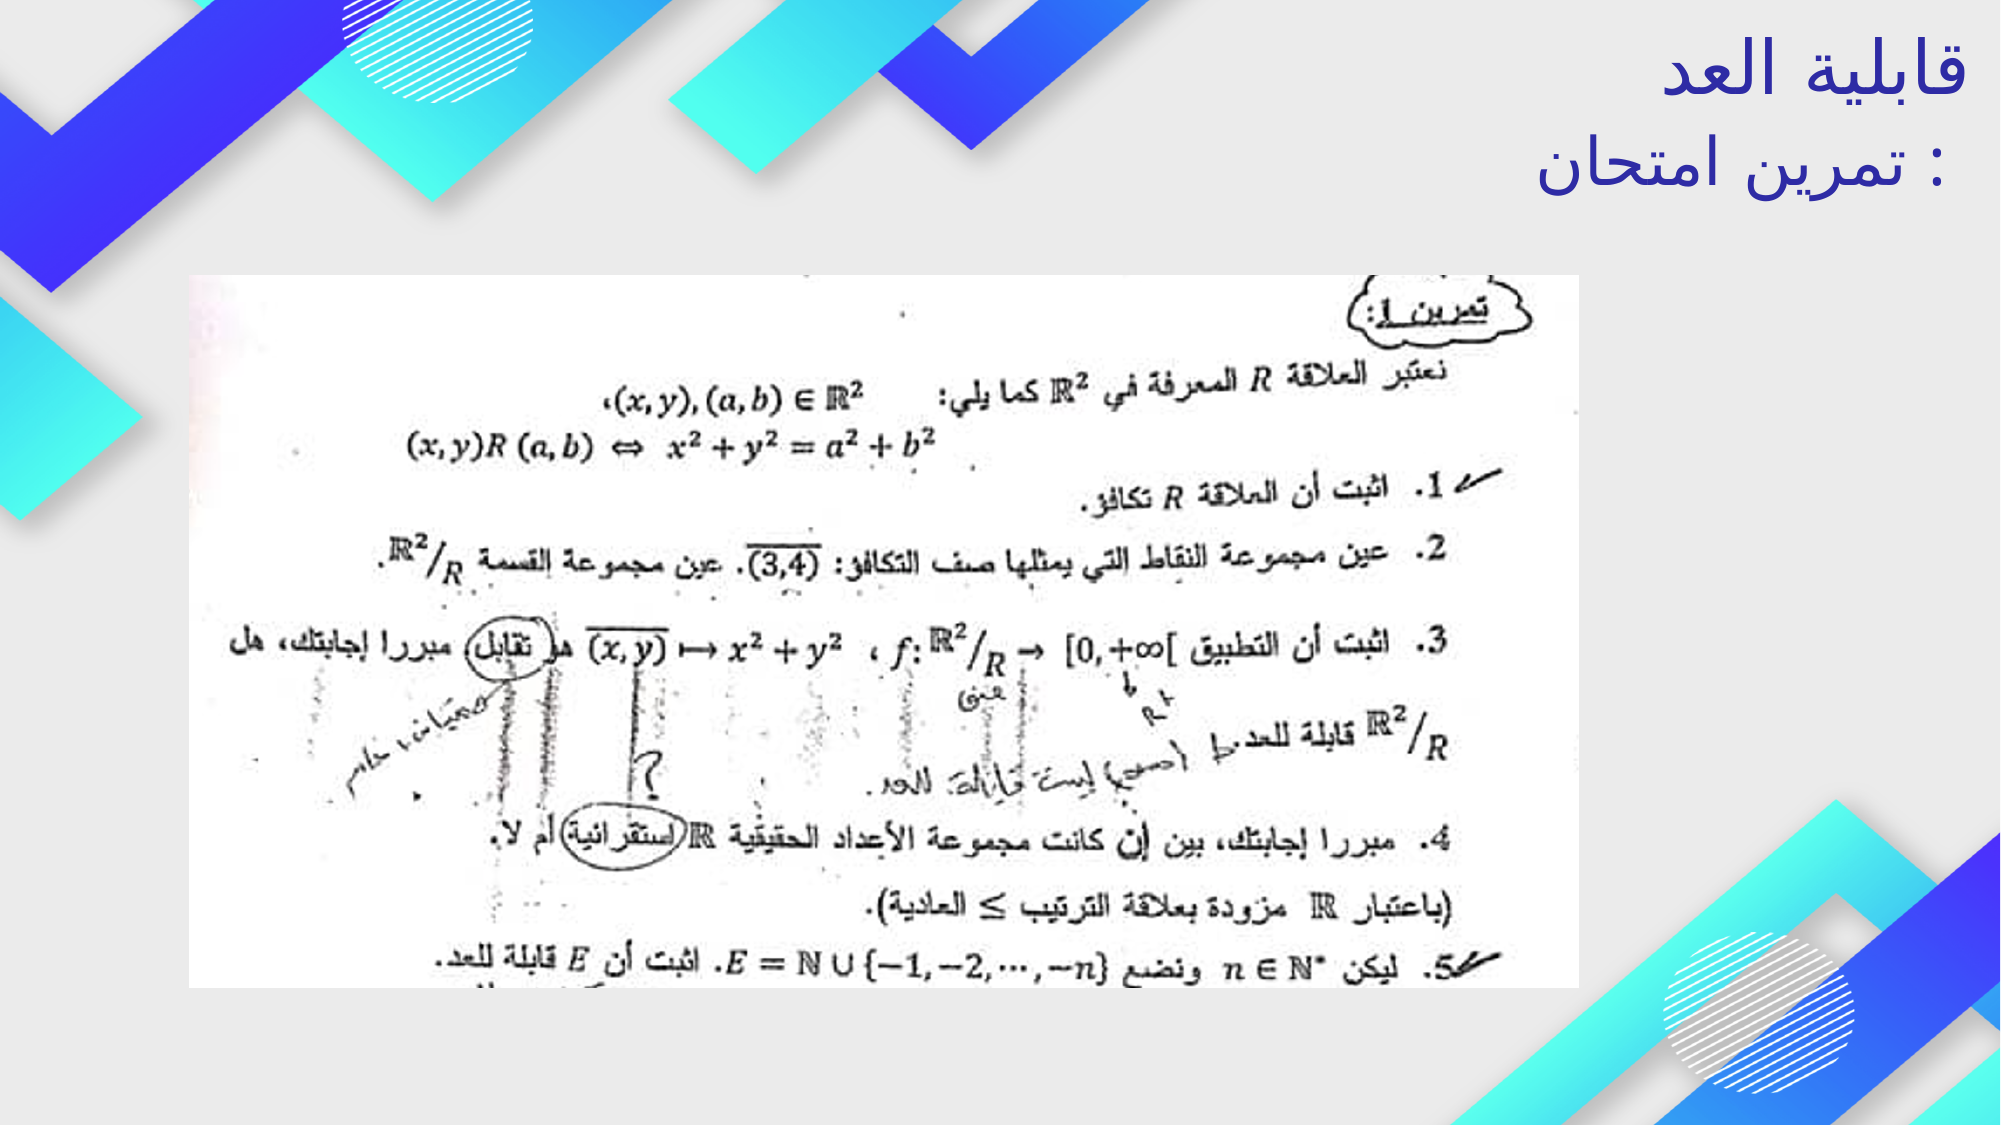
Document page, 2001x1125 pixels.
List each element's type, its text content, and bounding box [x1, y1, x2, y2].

text_box قابلية العد [1645, 11, 2000, 117]
picture [0, 0, 2001, 1125]
text_box تمرين امتحان : [1411, 111, 1961, 207]
